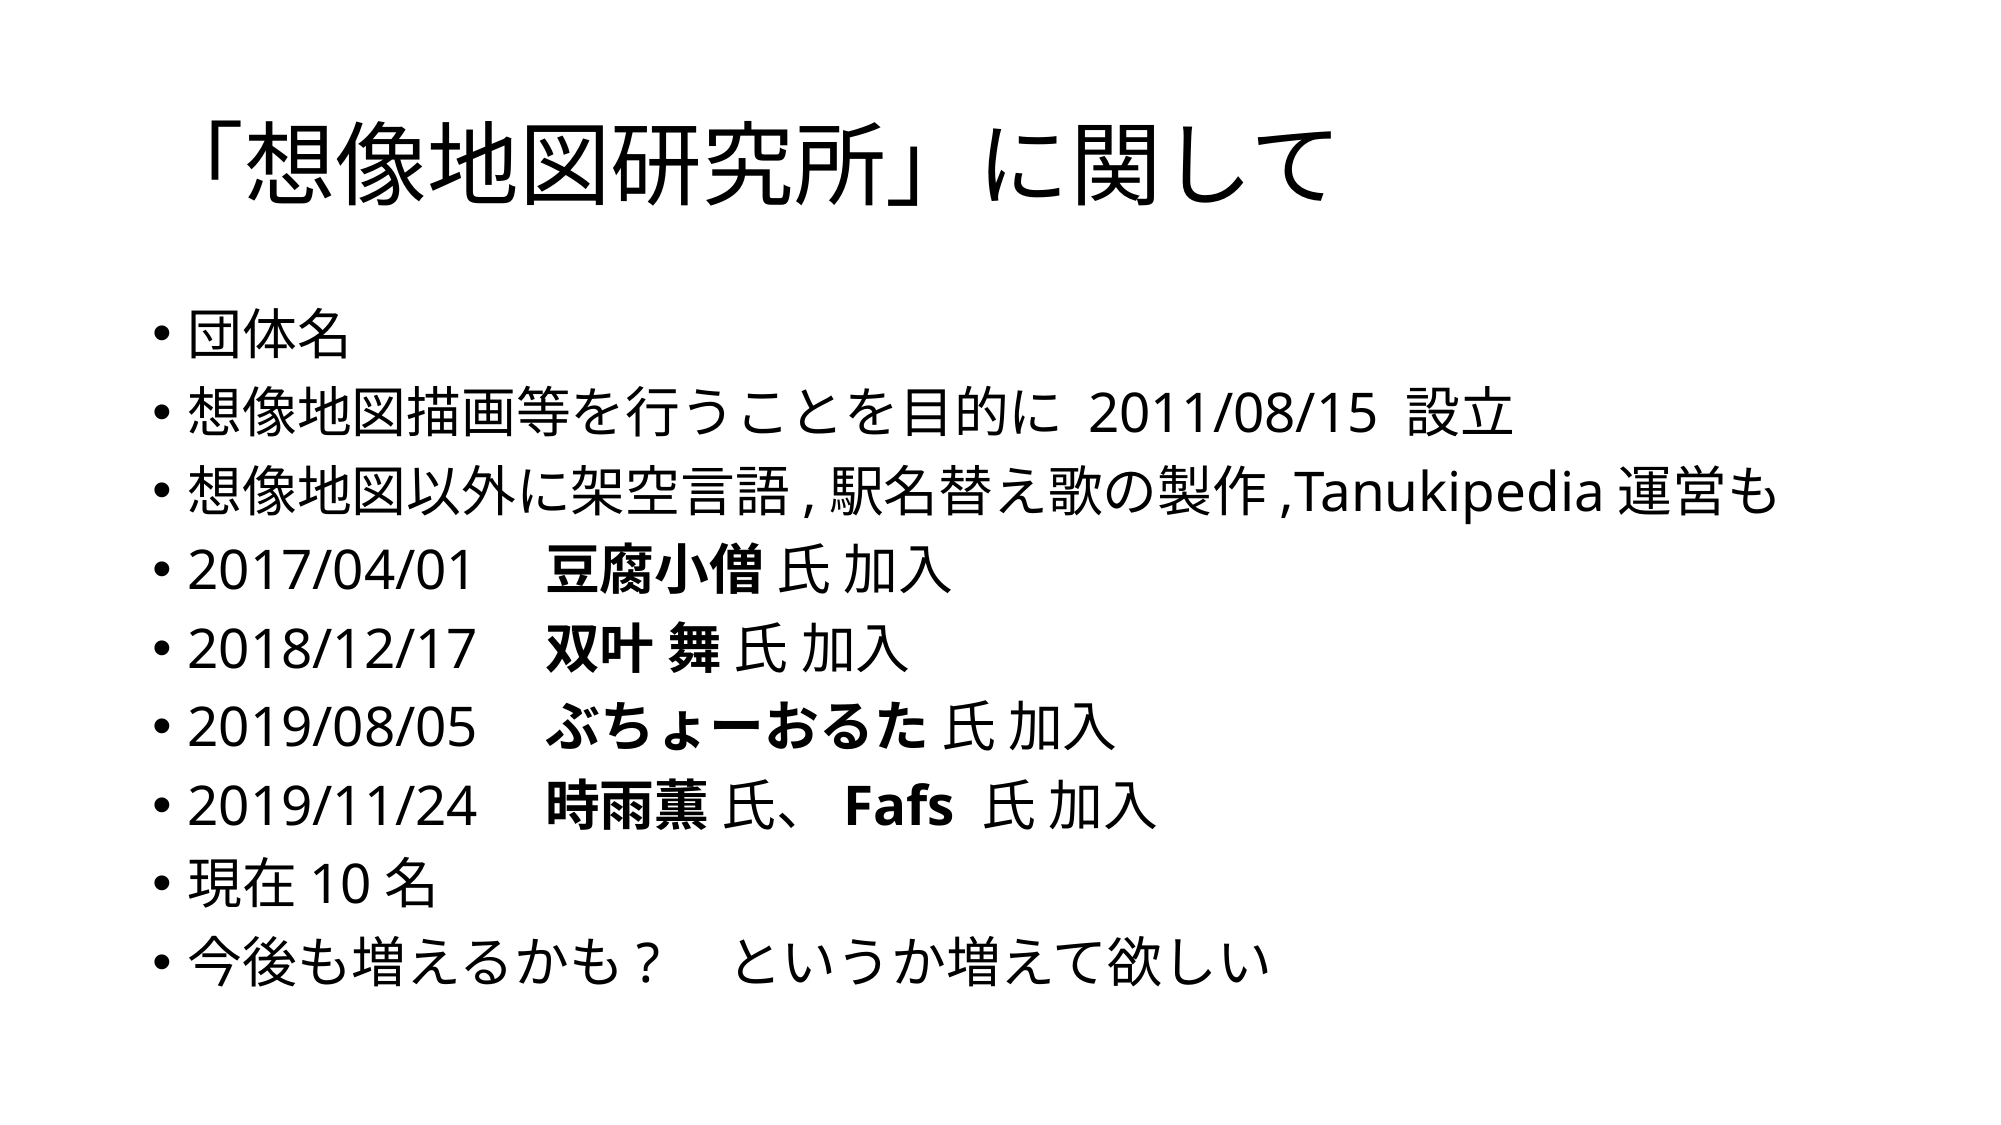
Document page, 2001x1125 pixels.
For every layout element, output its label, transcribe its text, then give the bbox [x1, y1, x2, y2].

title 「想像地図研究所」に関して [137, 59, 1863, 278]
list 団体名 想像地図描画等を行うことを目的に 2011/08/15 設立 想像地図以外に架空言語,駅名替え歌の製作,Tanukipedia運営も 2017/04/01 豆腐小僧 氏 加入 2018/12/17 双叶 舞 氏 加入 2019/08/05 ぶちょーおるた 氏 加入 2019/11/24 時雨薫 氏、Fafs 氏 加入 現在10名 今後も増えるかも? というか増えて欲しい [137, 299, 1863, 1014]
